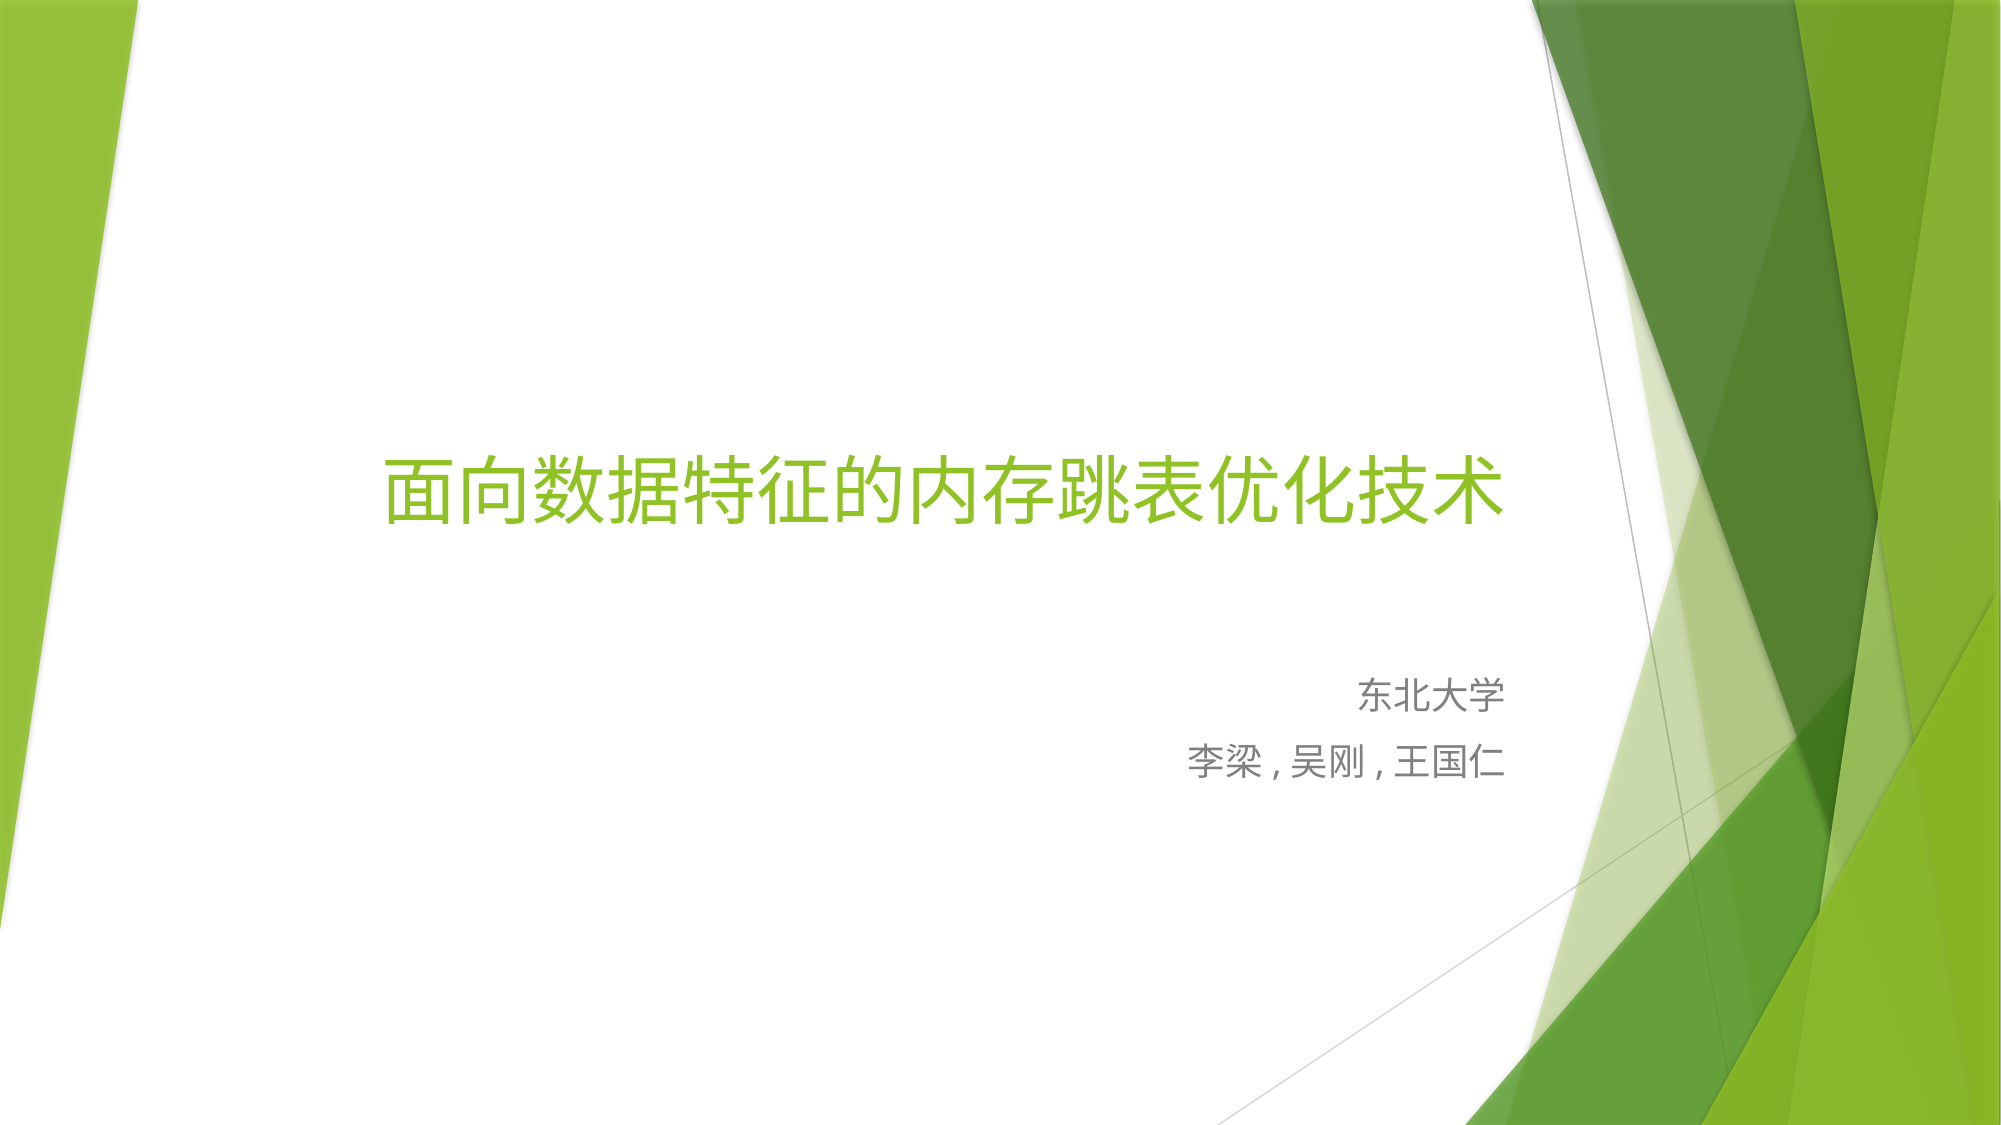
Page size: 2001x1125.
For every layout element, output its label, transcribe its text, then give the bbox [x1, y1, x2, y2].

subtitle 东北大学 李梁,吴刚,王国仁 [247, 664, 1522, 845]
title 面向数据特征的内存跳表优化技术 [247, 394, 1522, 542]
